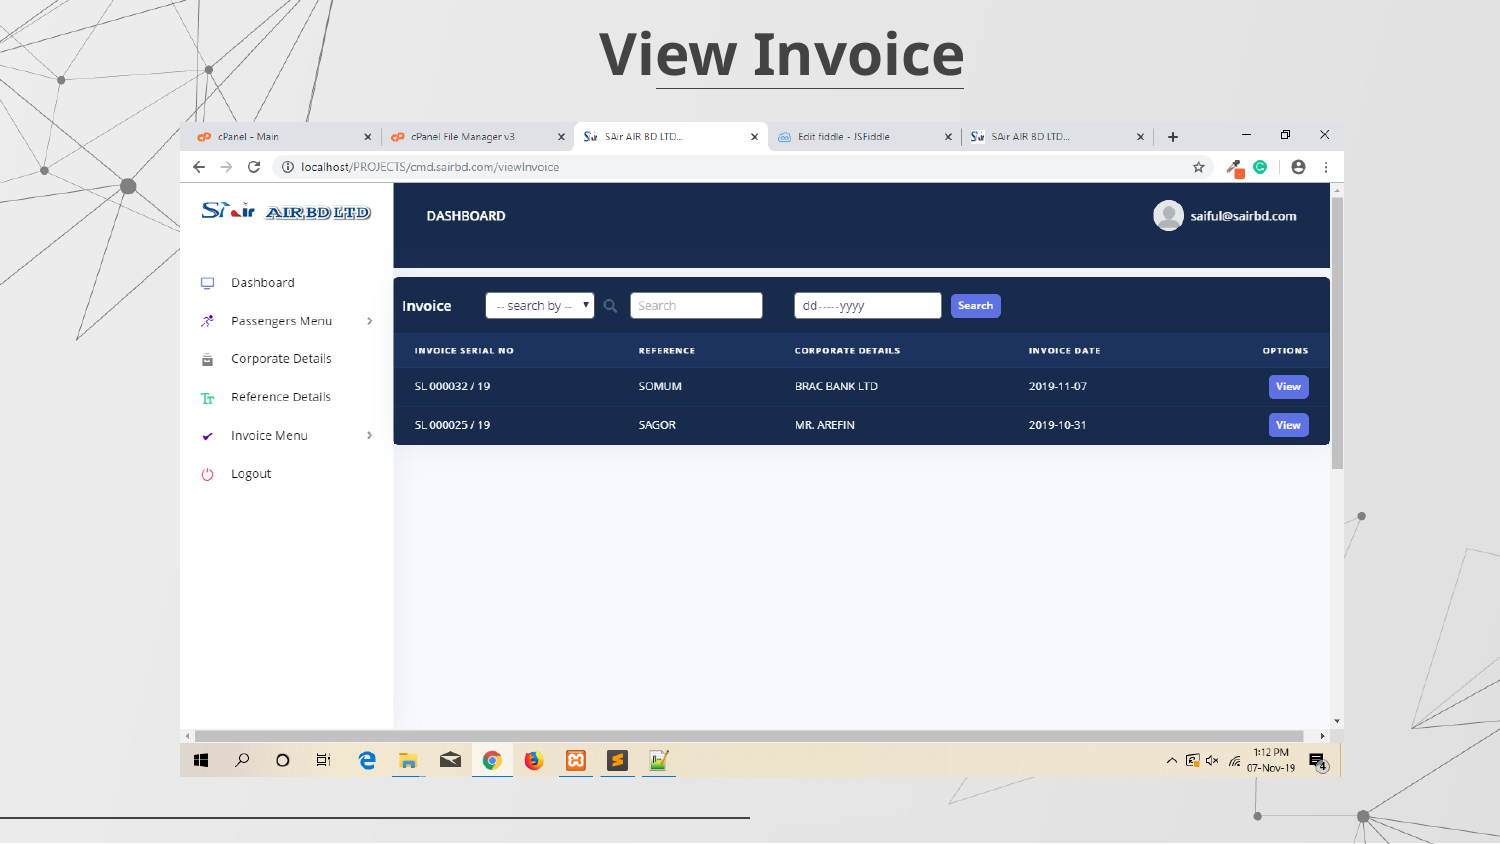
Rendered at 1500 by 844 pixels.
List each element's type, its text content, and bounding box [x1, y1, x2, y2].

picture [0, 0, 1500, 844]
title View Invoice [388, 9, 981, 103]
